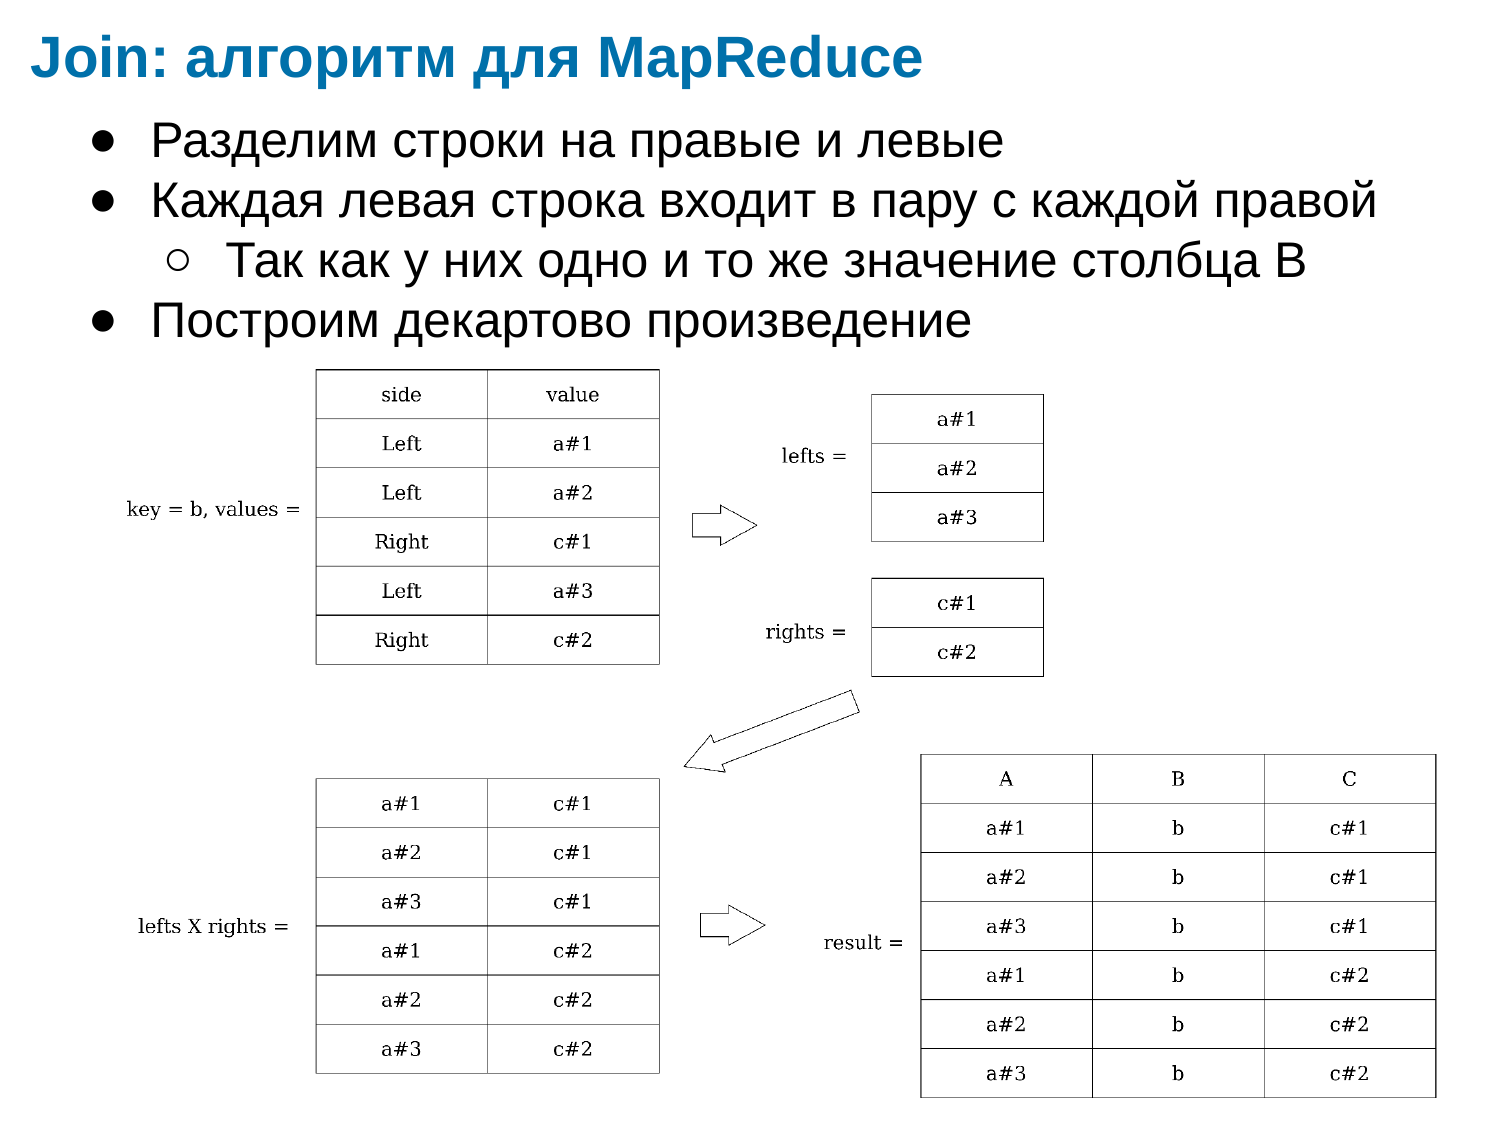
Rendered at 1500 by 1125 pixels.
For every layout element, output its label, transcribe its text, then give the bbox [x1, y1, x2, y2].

title Join: алгоритм для MapReduce [30, 19, 1470, 93]
text_box Разделим строки на правые и левые Каждая левая строка входит в пару с каждой правой Так как у них одно и то же значение столбца B Построим декартово произведение [60, 92, 1440, 363]
picture [115, 365, 1440, 1103]
